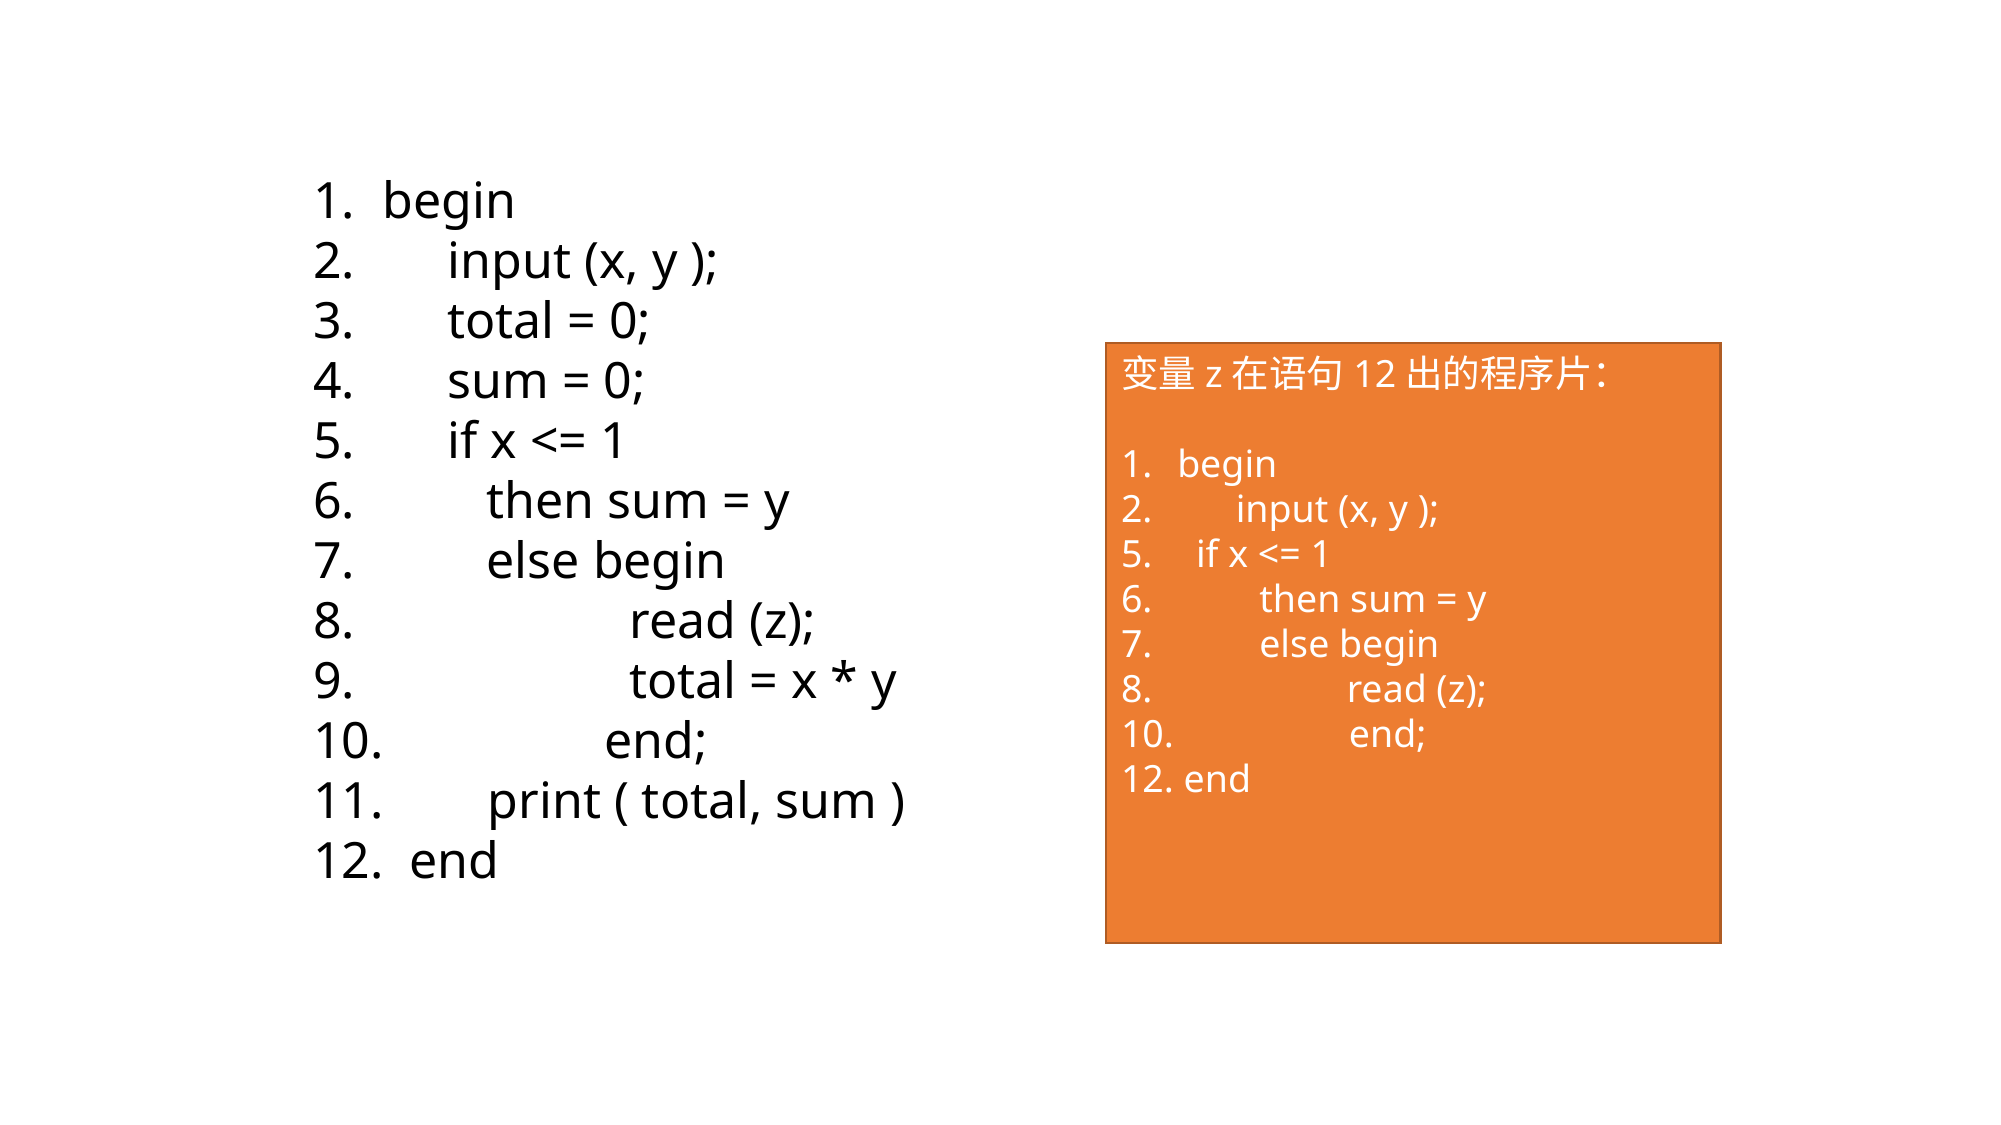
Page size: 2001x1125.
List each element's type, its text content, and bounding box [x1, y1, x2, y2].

text_box 变量z在语句12出的程序片： begin input (x, y ); if x <= 1 6. then sum = y 7. else begin 8. read (z); 10. end; 12. end [1105, 342, 1722, 944]
text_box begin input (x, y ); total = 0; sum = 0; if x <= 1 then sum = y else begin read (z); total = x * y end; print ( total, sum ) end [298, 161, 921, 1076]
